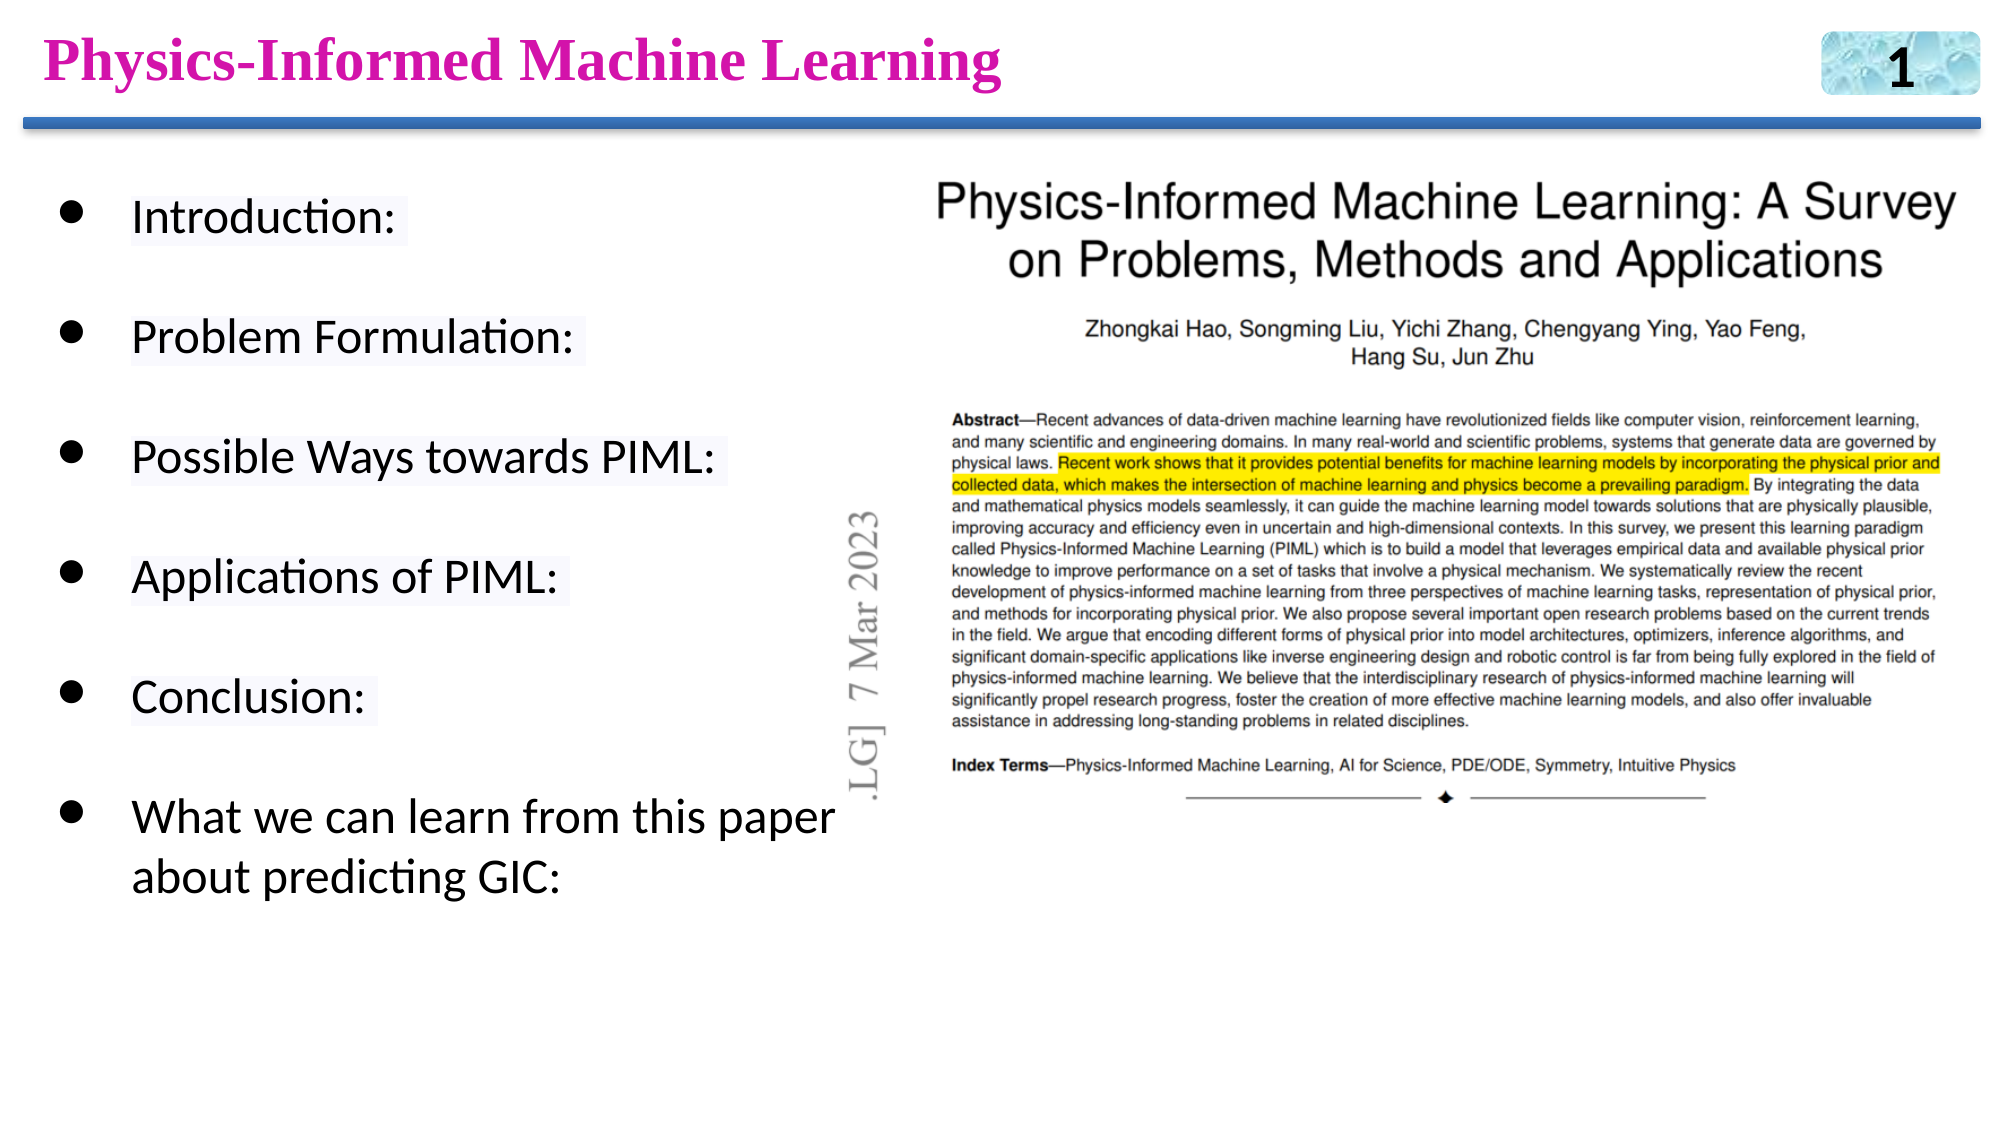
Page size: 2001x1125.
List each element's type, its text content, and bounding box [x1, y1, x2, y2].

title Physics-Informed Machine Learning [23, 19, 1440, 104]
picture [823, 163, 1981, 803]
text_box Introduction: Problem Formulation: Possible Ways towards PIML: Applications of PIML: Conclusion: What we can learn from this paper about predicting GIC: [11, 163, 896, 924]
text_box [23, 117, 1981, 129]
text_box 1 [1821, 31, 1981, 95]
